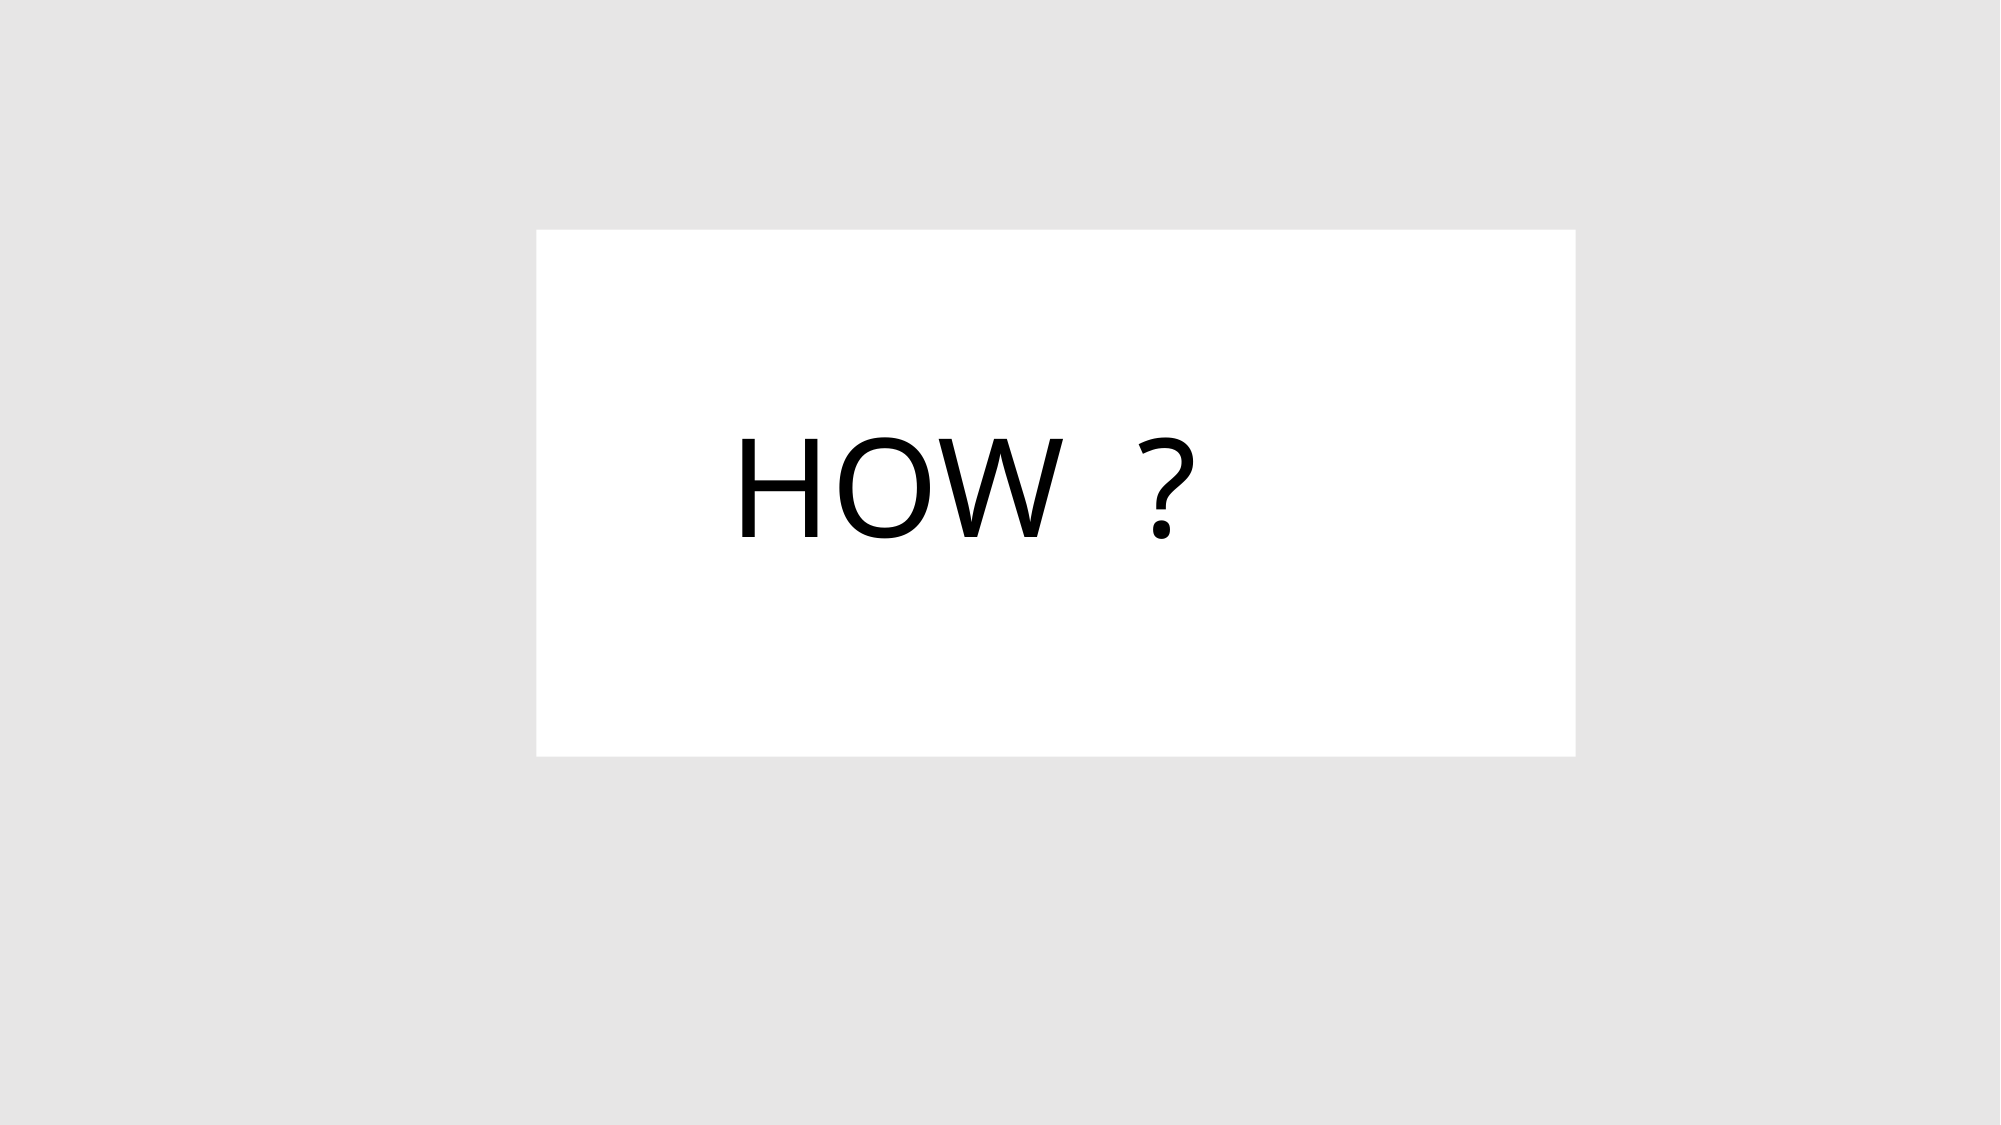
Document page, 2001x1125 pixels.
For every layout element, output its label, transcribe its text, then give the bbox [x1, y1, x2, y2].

text_box HOW ? [536, 229, 1576, 757]
